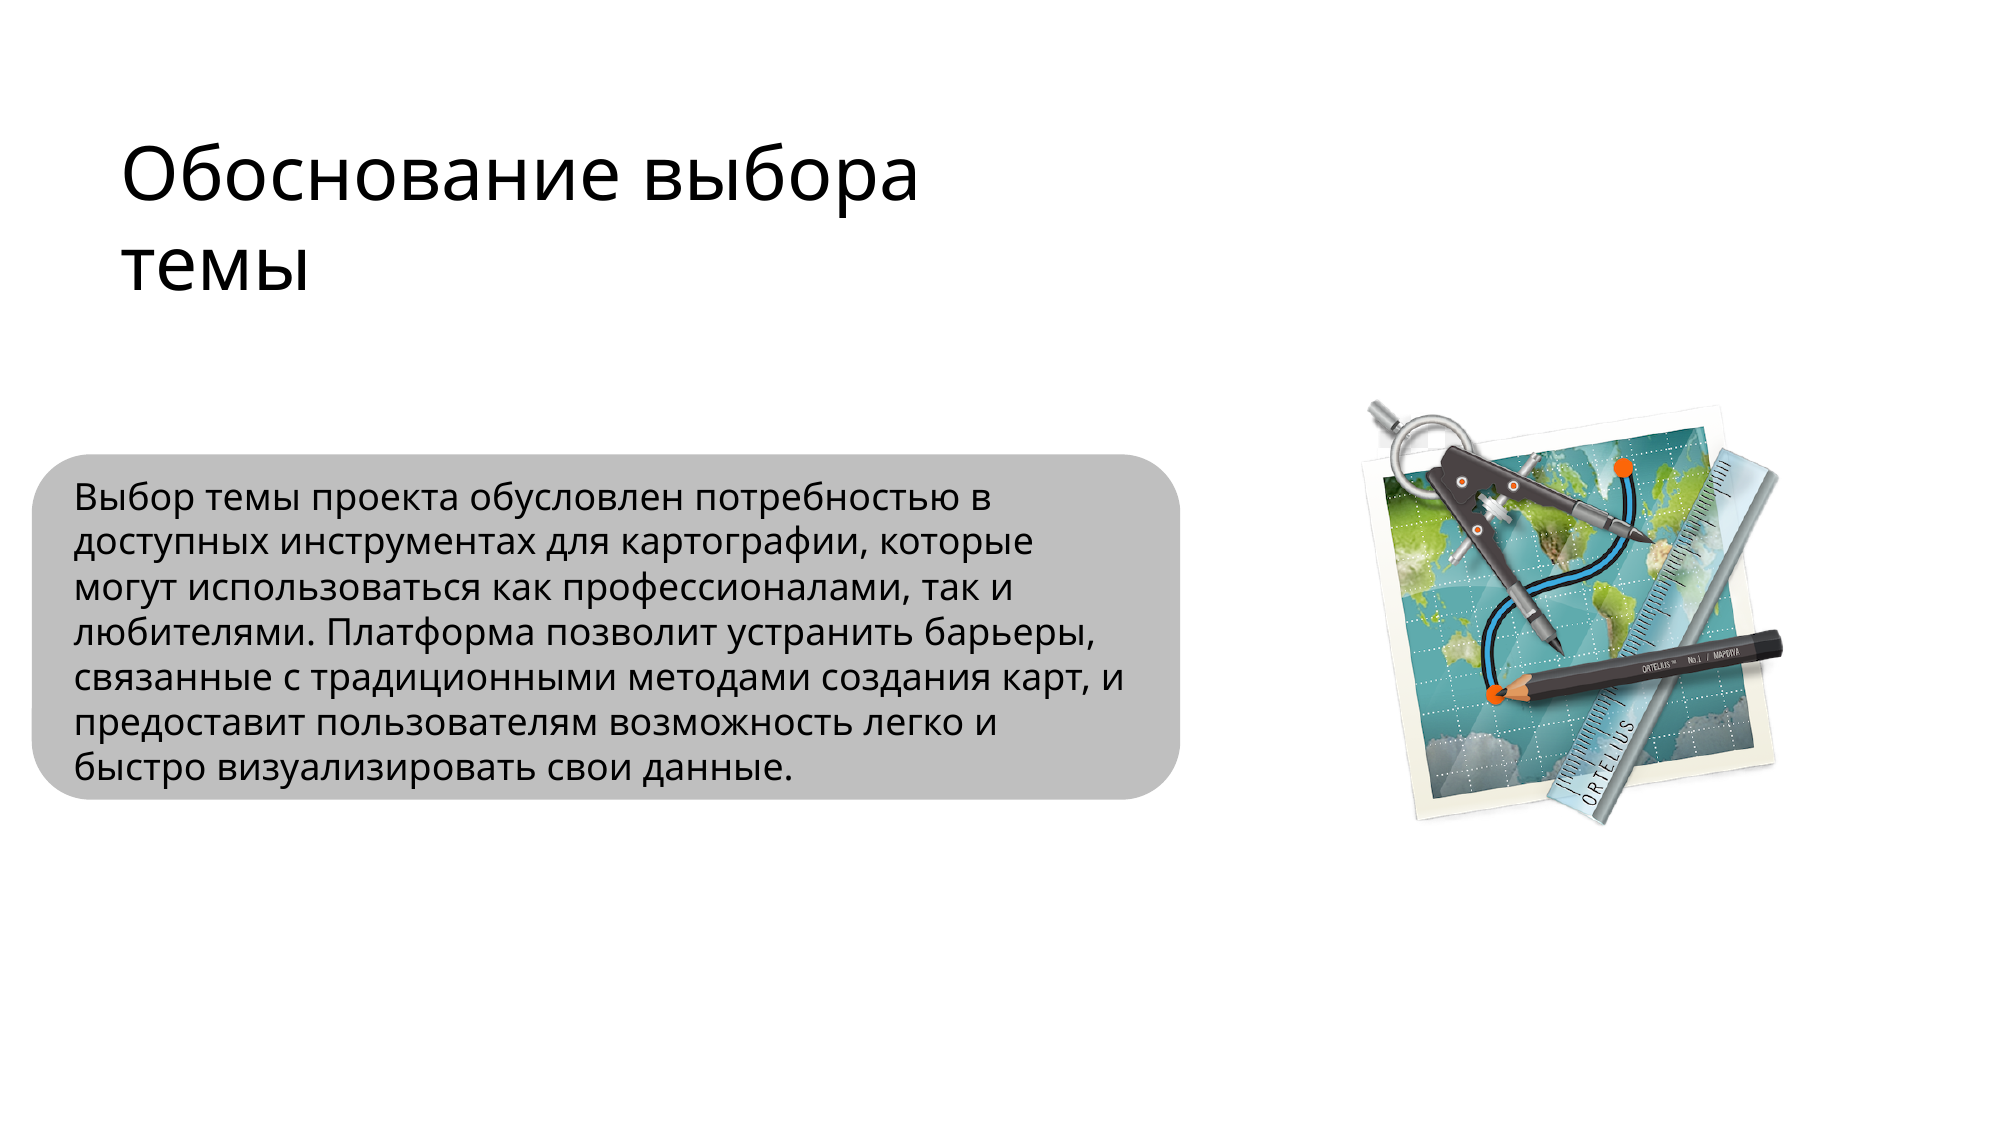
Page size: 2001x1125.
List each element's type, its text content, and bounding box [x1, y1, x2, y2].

text_box [31, 454, 1181, 790]
text_box Выбор темы проекта обусловлен потребностью в доступных инструментах для картографии, которые могут использоваться как профессионалами, так и любителями. Платформа позволит устранить барьеры, связанные с традиционными методами создания карт, и предоставит пользователям возможность легко и быстро визуализировать свои данные. [58, 465, 1155, 796]
picture [1194, 363, 1946, 864]
text_box Обоснование выбора темы [105, 117, 1095, 313]
text_box [70, 796, 1142, 800]
